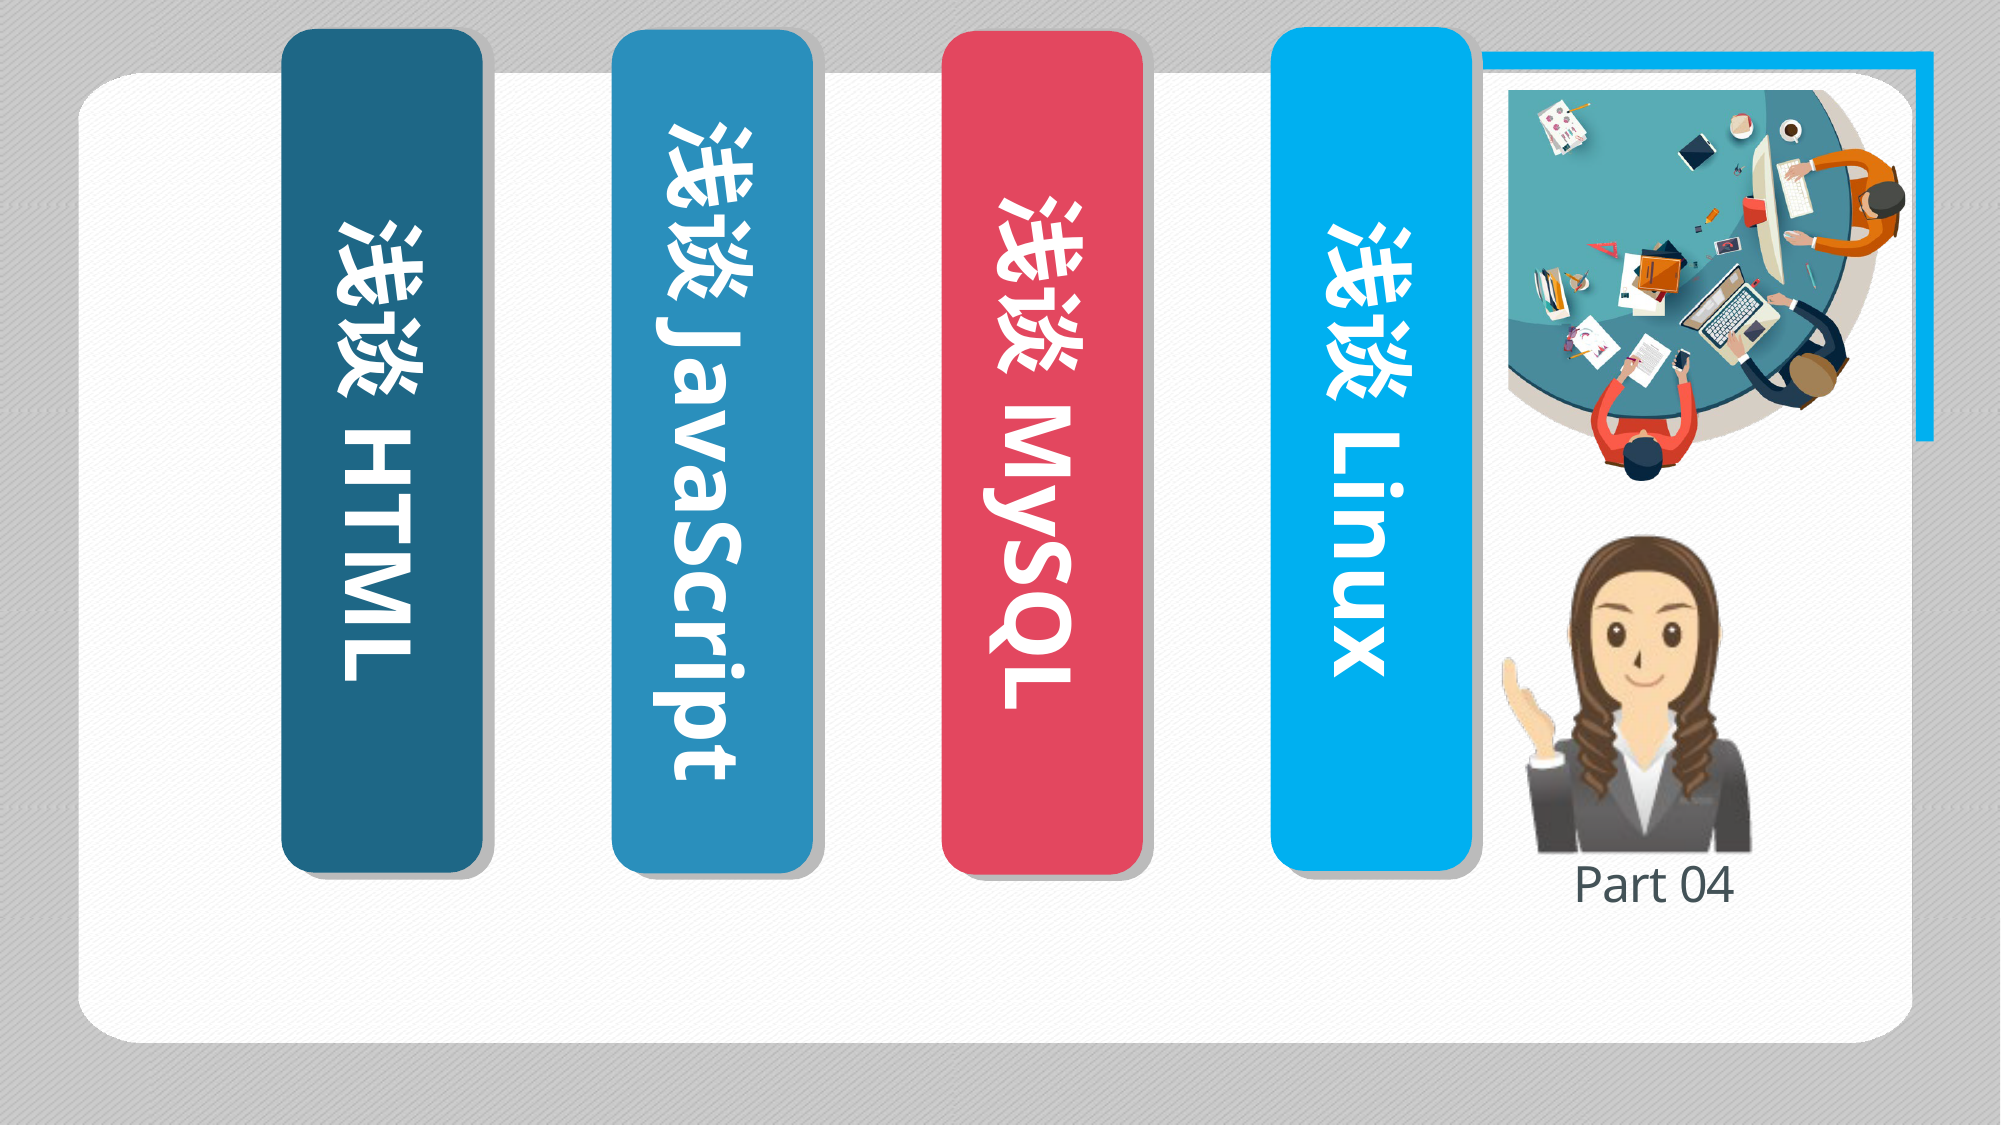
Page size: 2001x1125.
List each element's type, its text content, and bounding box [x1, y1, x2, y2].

text_box 浅谈Linux [1270, 27, 1473, 871]
text_box Part 04 [1571, 850, 1738, 913]
text_box [1417, 439, 1786, 915]
text_box [1508, 90, 1906, 481]
text_box [964, 28, 1154, 881]
text_box [1915, 51, 1934, 442]
text_box [1482, 51, 1915, 70]
picture [0, 0, 2001, 1125]
text_box 浅谈JavaScript [611, 29, 813, 874]
text_box 浅谈HTML [281, 28, 483, 873]
text_box [305, 27, 495, 880]
text_box [637, 27, 825, 880]
text_box 浅谈MySQL [941, 30, 1143, 875]
text_box [1289, 27, 1483, 880]
